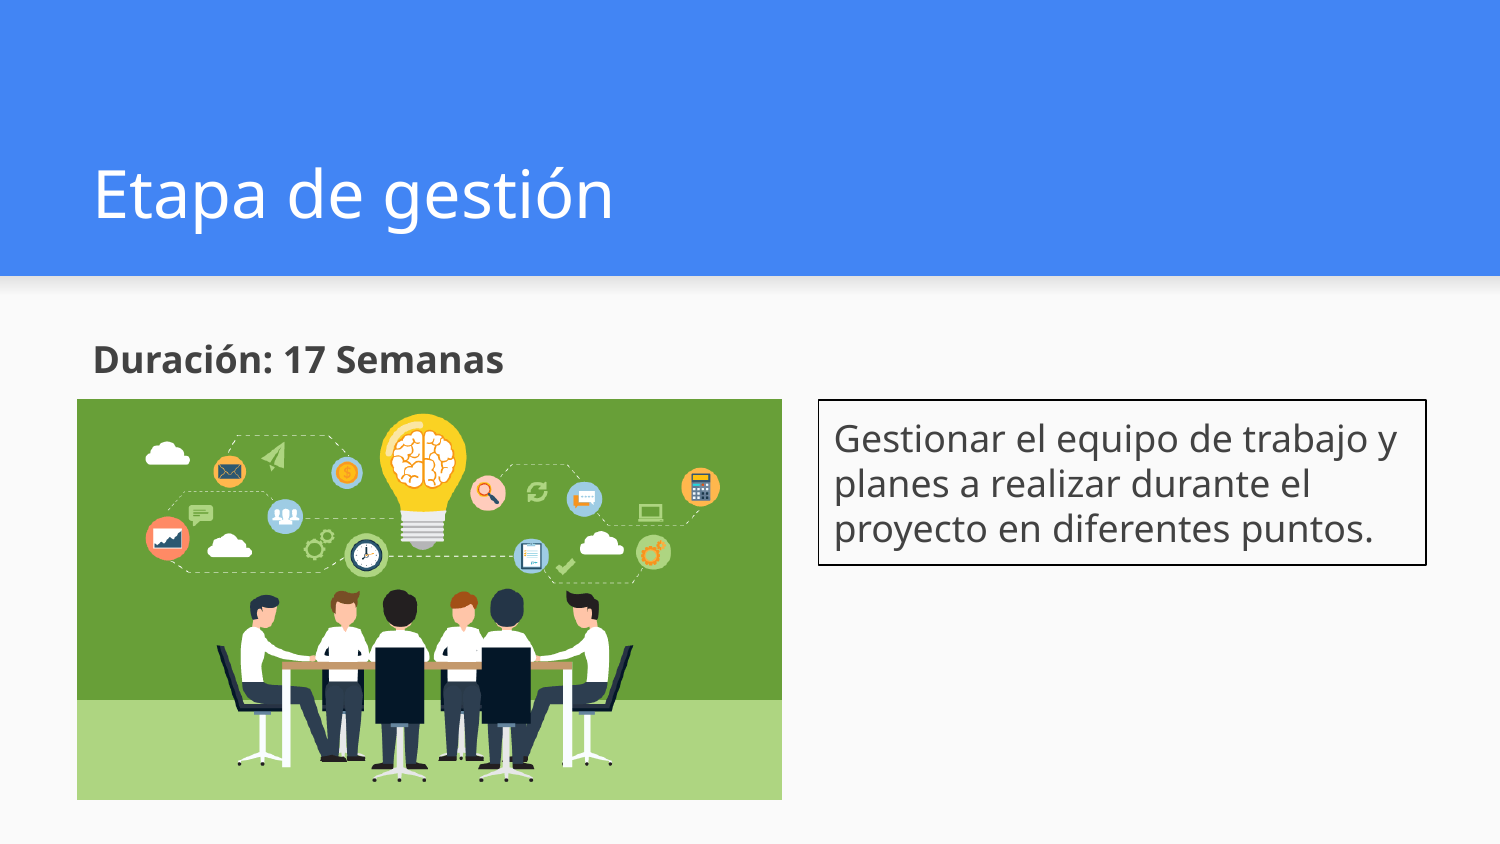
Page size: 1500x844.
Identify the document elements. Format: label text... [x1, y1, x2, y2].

text_box Gestionar el equipo de trabajo y planes a realizar durante el proyecto en diferentes puntos. [818, 399, 1427, 565]
title Etapa de gestión [77, 121, 1427, 248]
picture [77, 399, 782, 801]
list Duración: 17 Semanas [77, 314, 1427, 760]
